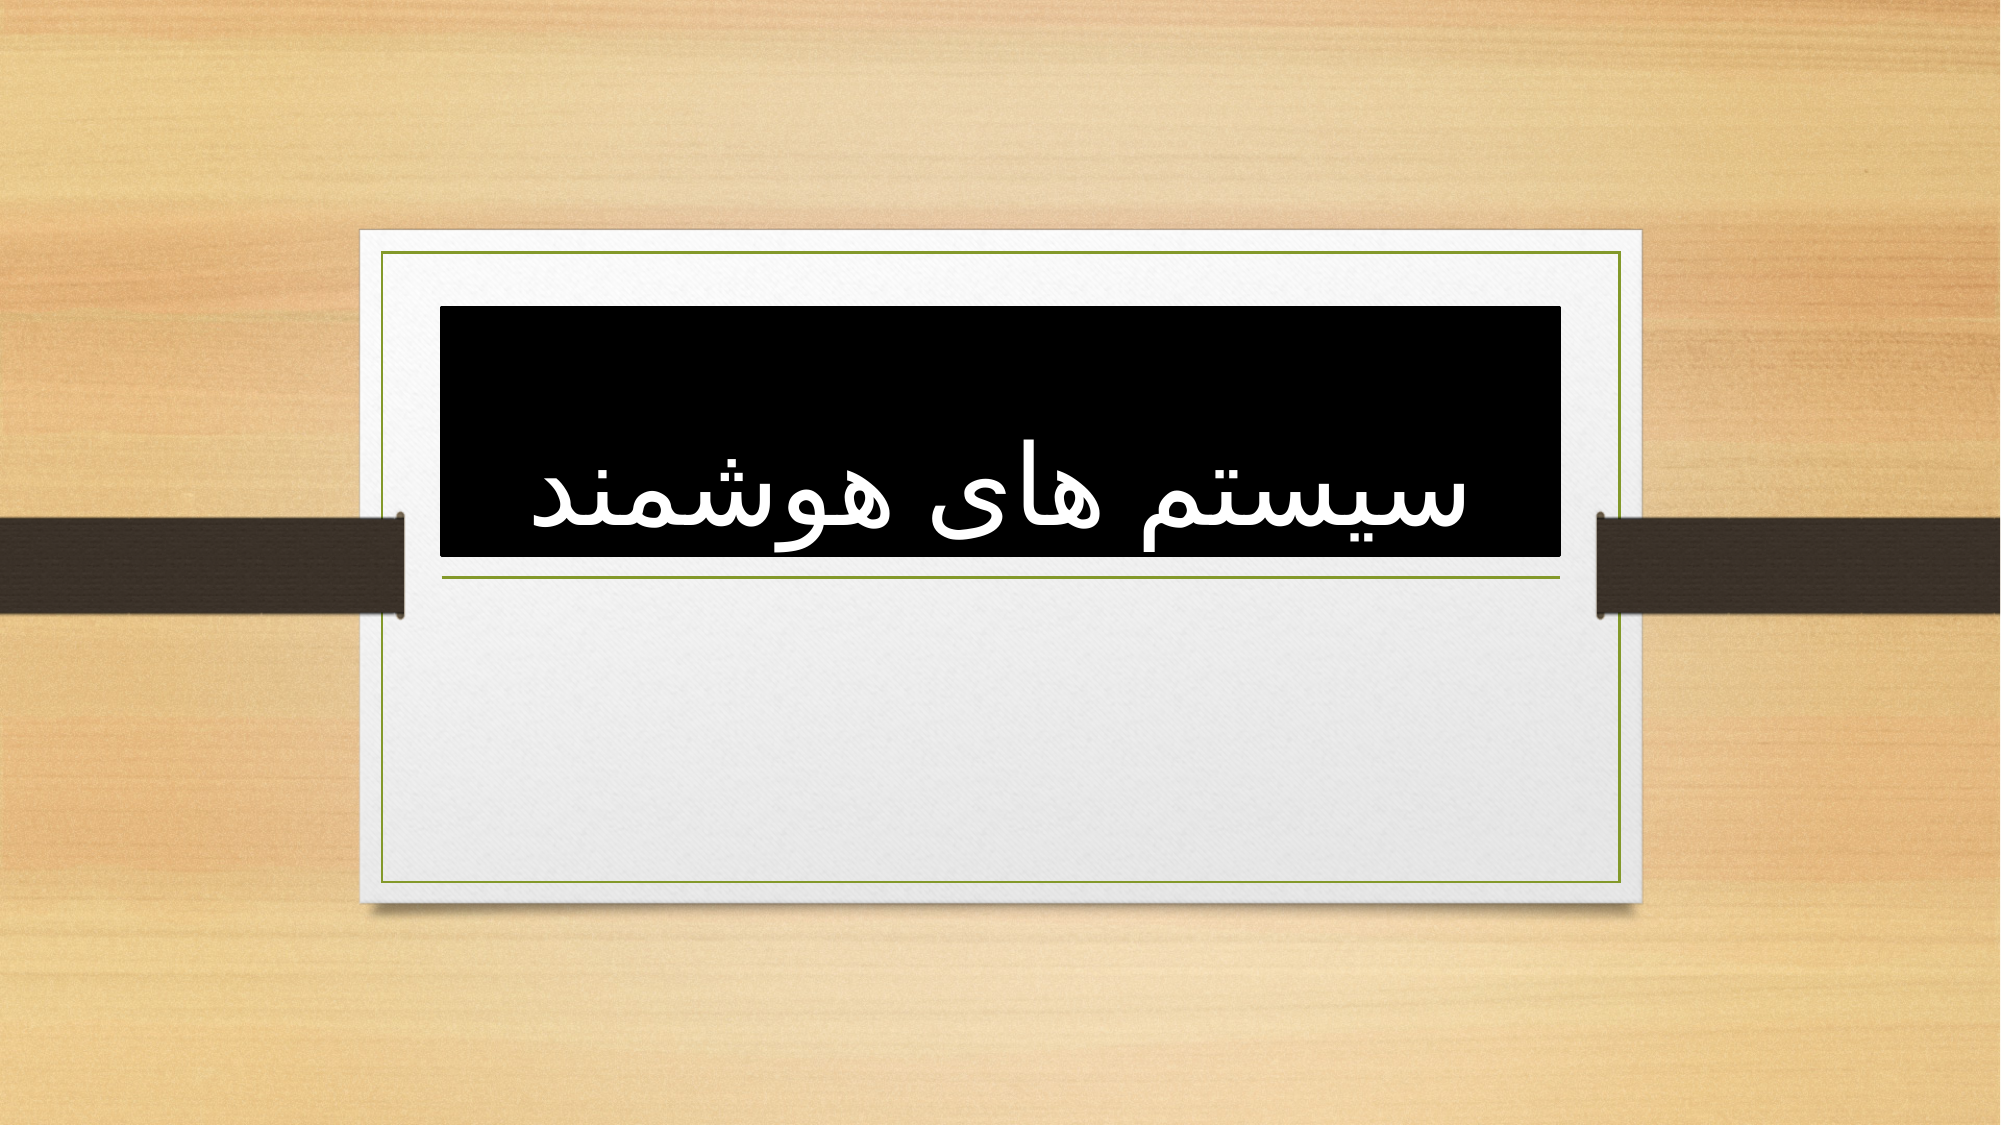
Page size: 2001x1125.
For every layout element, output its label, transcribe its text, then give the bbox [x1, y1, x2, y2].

title سیستم های هوشمند [440, 306, 1561, 557]
picture [0, 0, 2001, 1125]
